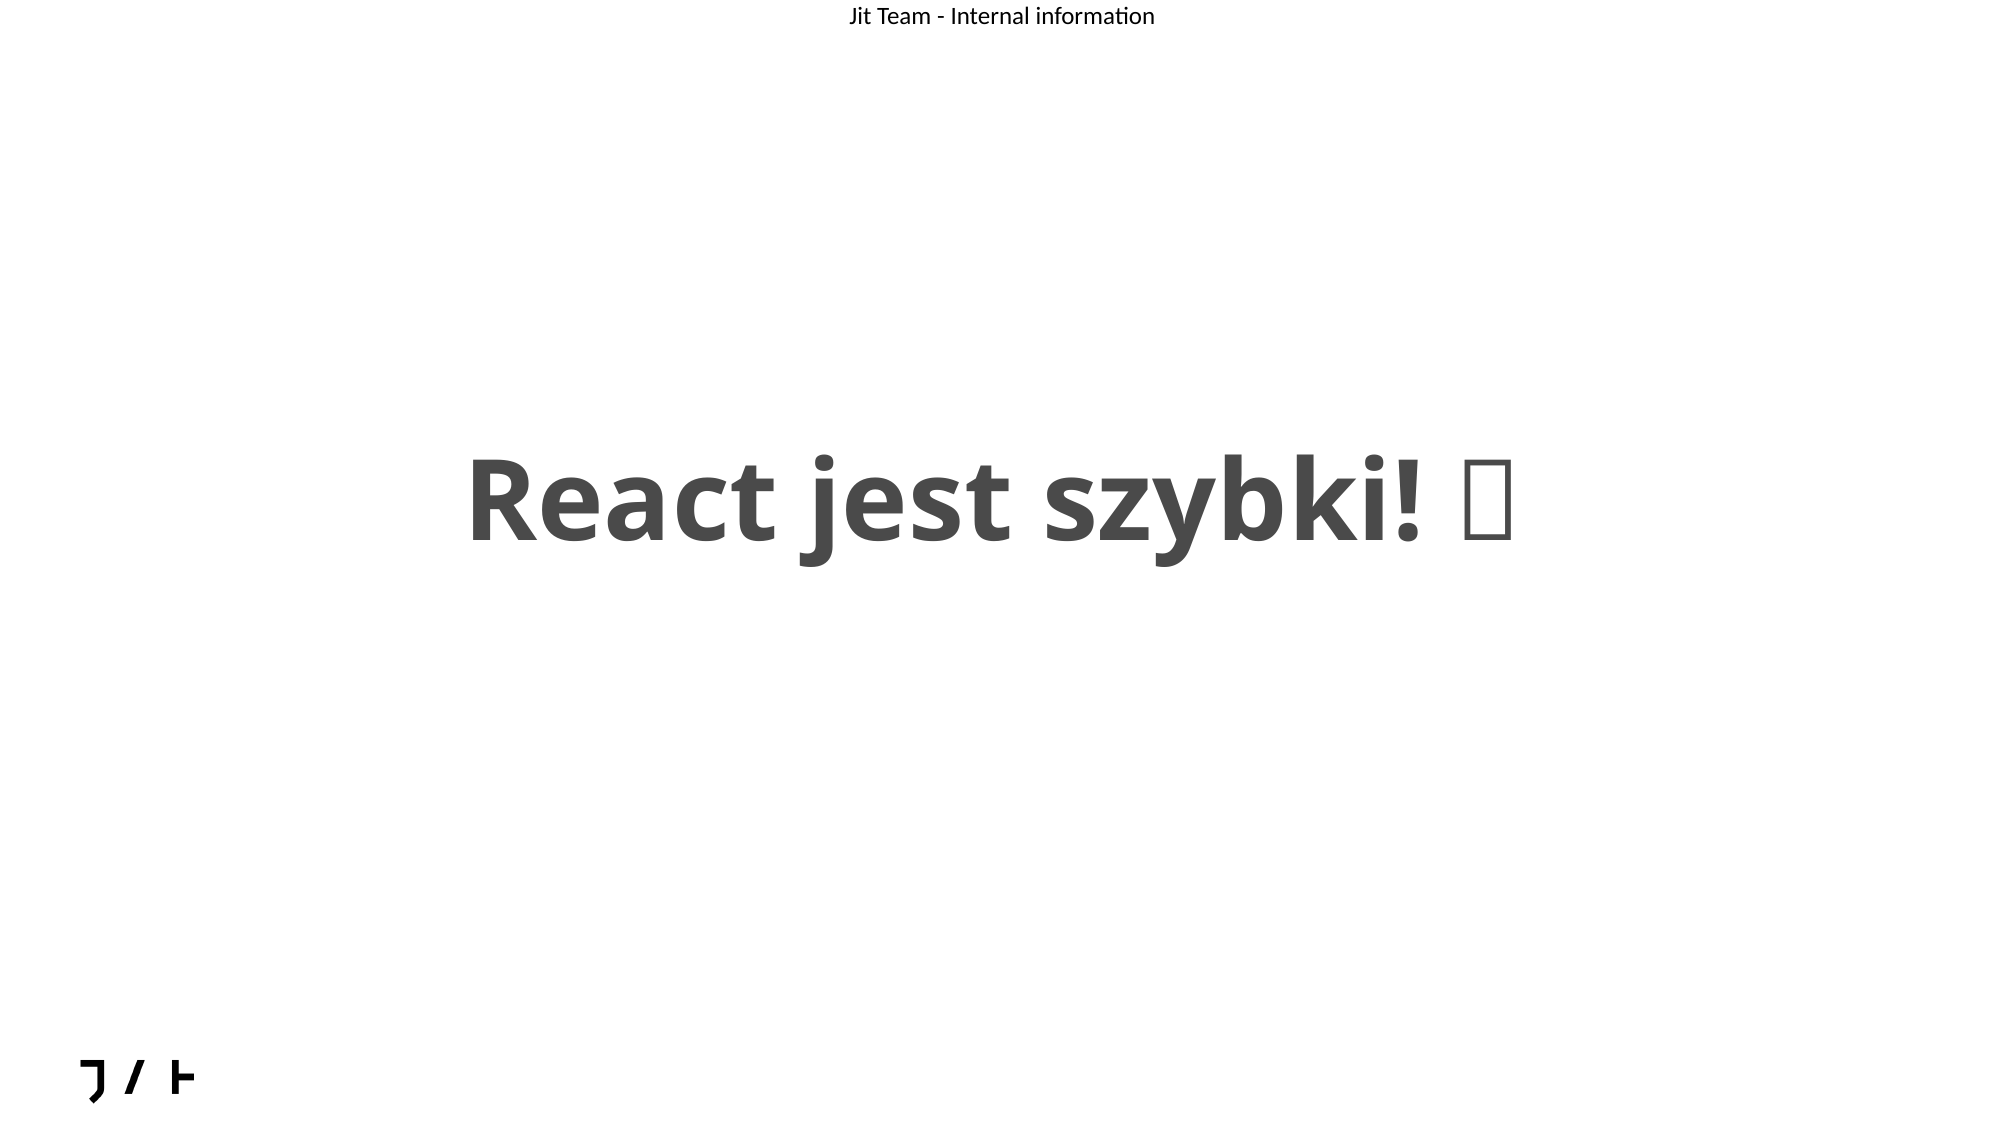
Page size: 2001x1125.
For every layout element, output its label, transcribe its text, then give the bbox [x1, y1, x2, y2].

picture [66, 1042, 205, 1115]
text_box React jest szybki! 🚀 [109, 462, 1891, 563]
